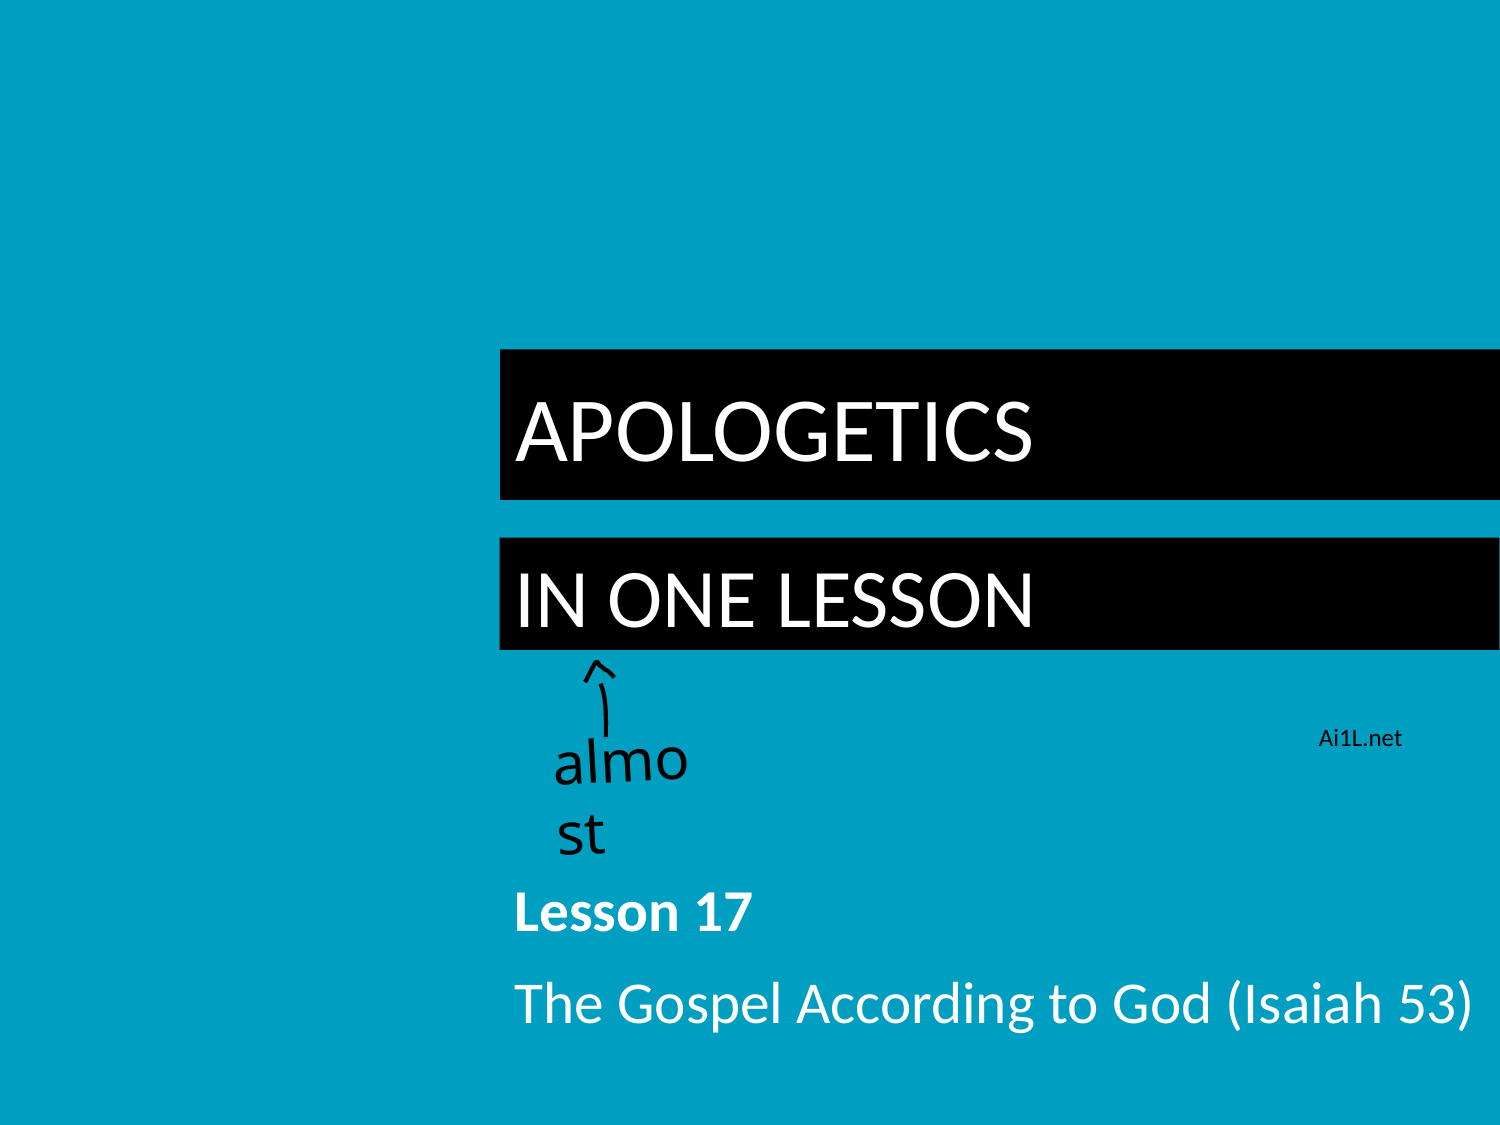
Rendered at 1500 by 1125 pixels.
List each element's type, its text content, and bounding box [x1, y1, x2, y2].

text_box Lesson 17 The Gospel According to God (Isaiah 53) [499, 864, 1495, 1050]
title APOLOGETICS [500, 349, 1500, 500]
text_box Ai1L.net [1303, 714, 1500, 768]
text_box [537, 662, 730, 802]
subtitle IN ONE LESSON [499, 537, 1500, 650]
